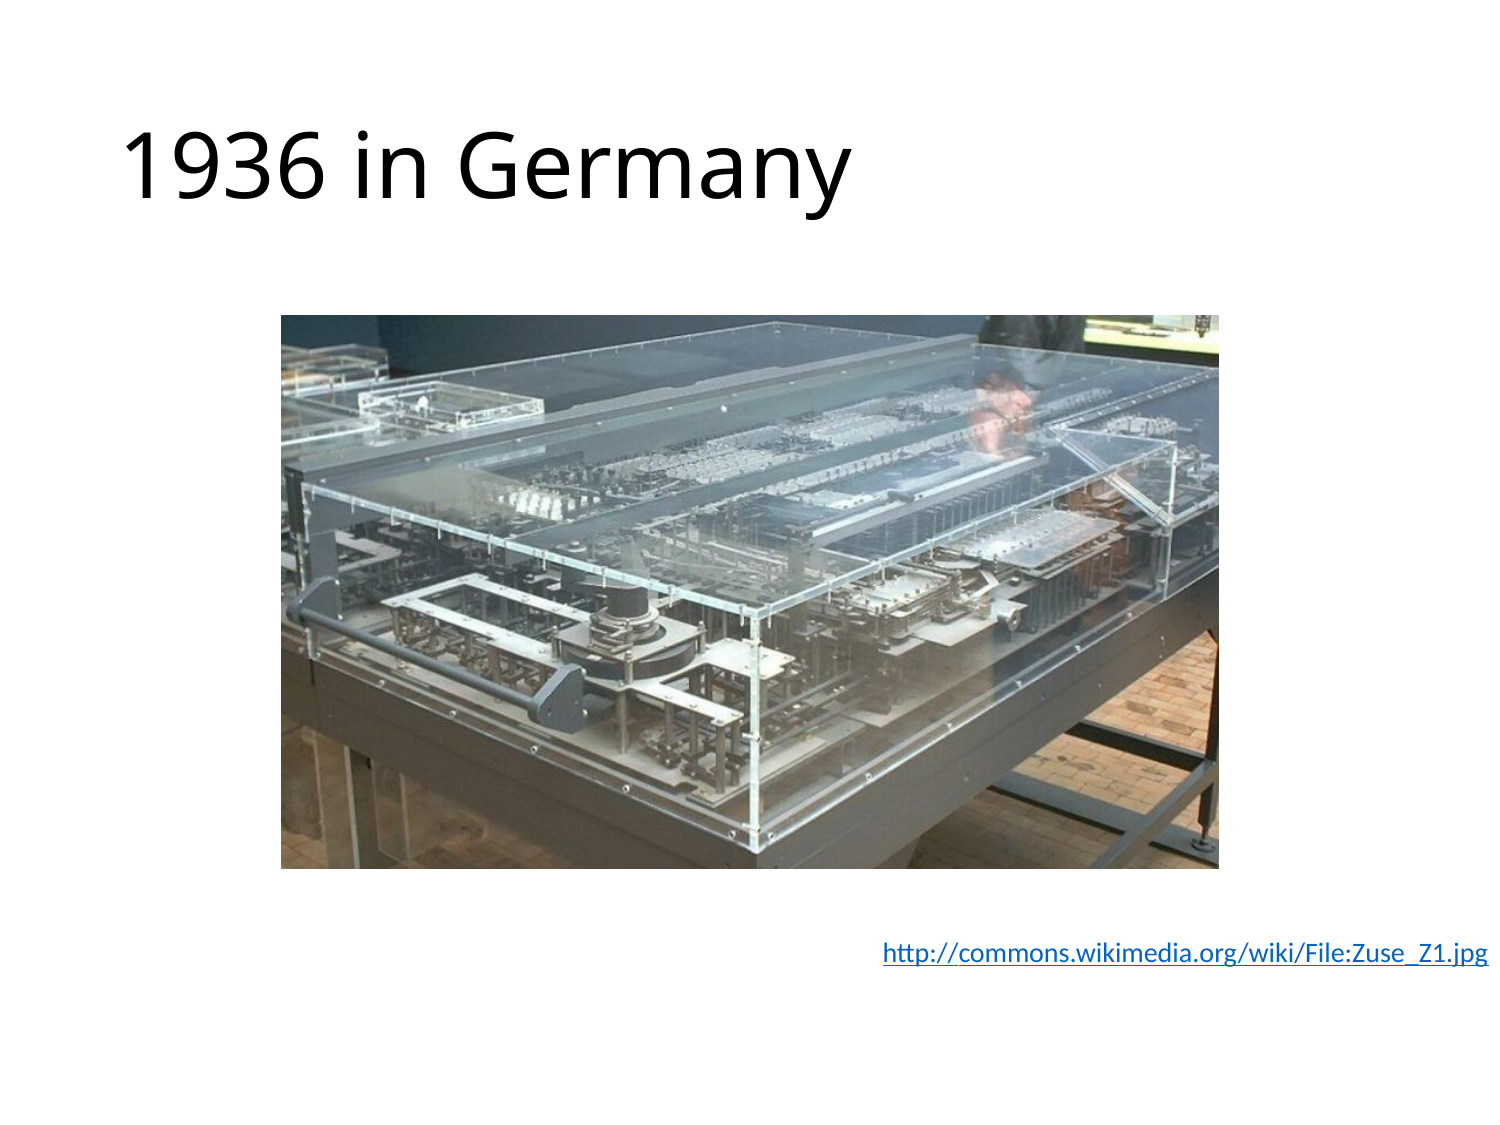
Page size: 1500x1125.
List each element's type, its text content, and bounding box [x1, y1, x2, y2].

picture [281, 315, 1219, 870]
text_box http://commons.wikimedia.org/wiki/File:Zuse_Z1.jpg [867, 927, 1500, 1010]
title 1936 in Germany [103, 59, 1397, 278]
